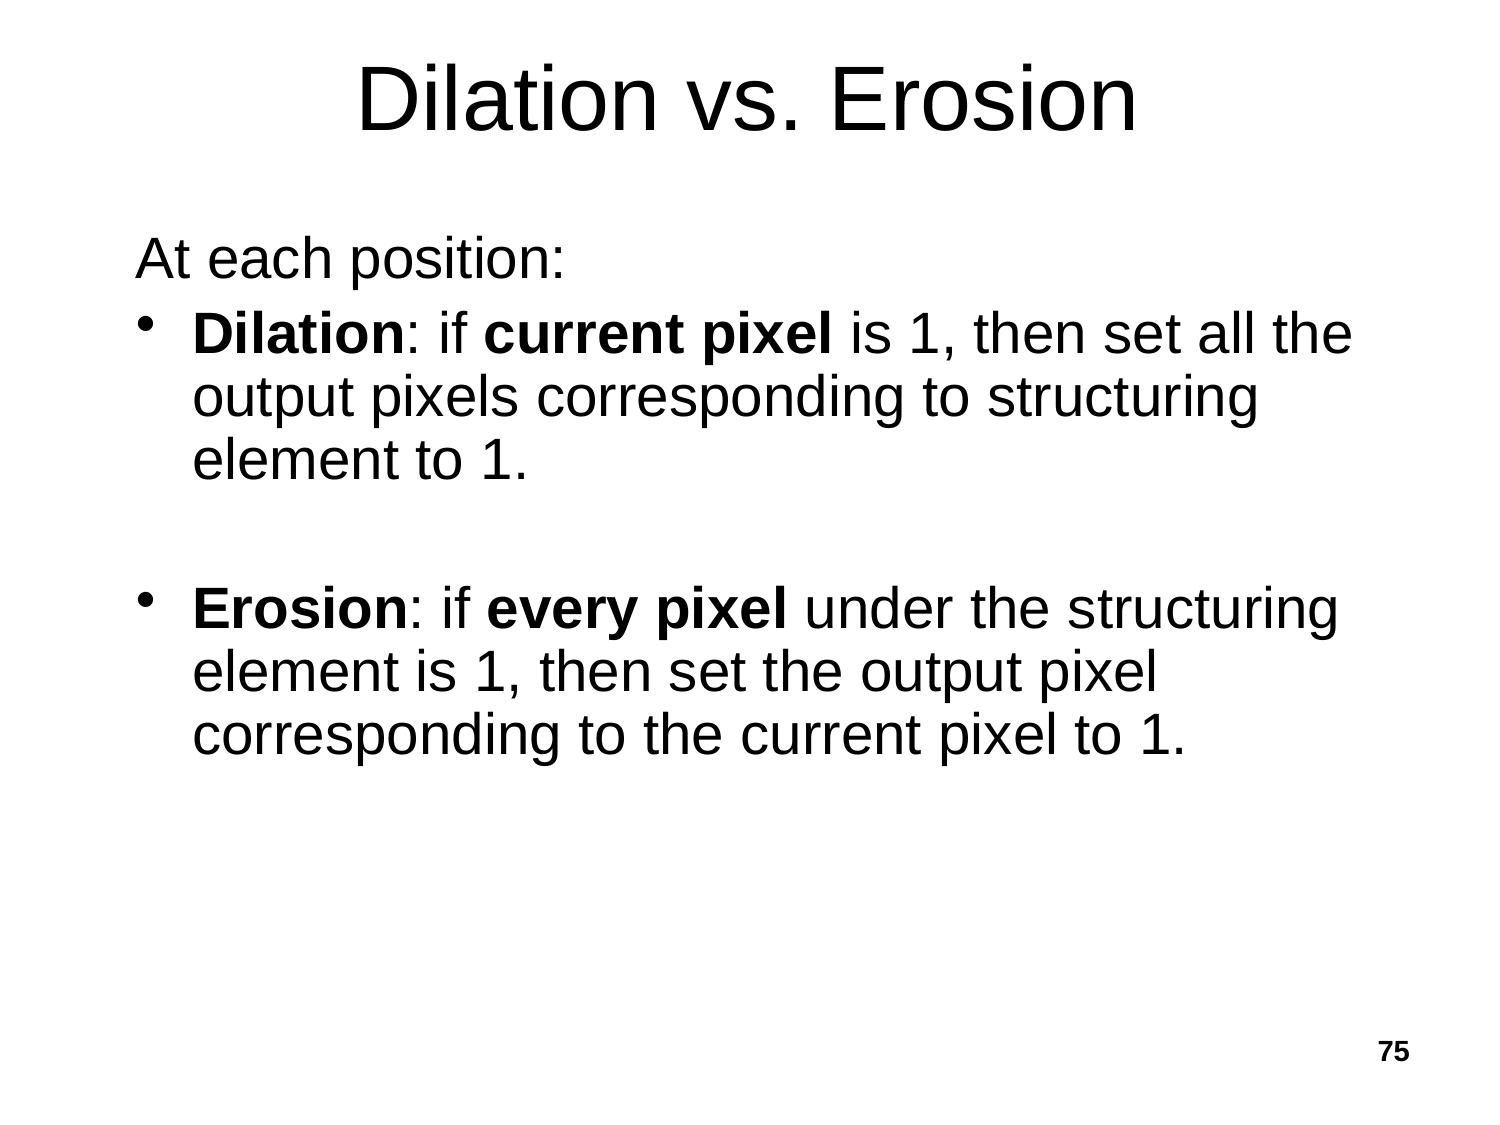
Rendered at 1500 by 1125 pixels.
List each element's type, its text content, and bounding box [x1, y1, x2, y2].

title Dilation vs. Erosion [72, 0, 1424, 188]
slide_number 75 [1074, 1024, 1426, 1103]
text_box At each position: Dilation: if current pixel is 1, then set all the output pixels corresponding to structuring element to 1. Erosion: if every pixel under the structuring element is 1, then set the output pixel corresponding to the current pixel to 1. [121, 221, 1415, 964]
